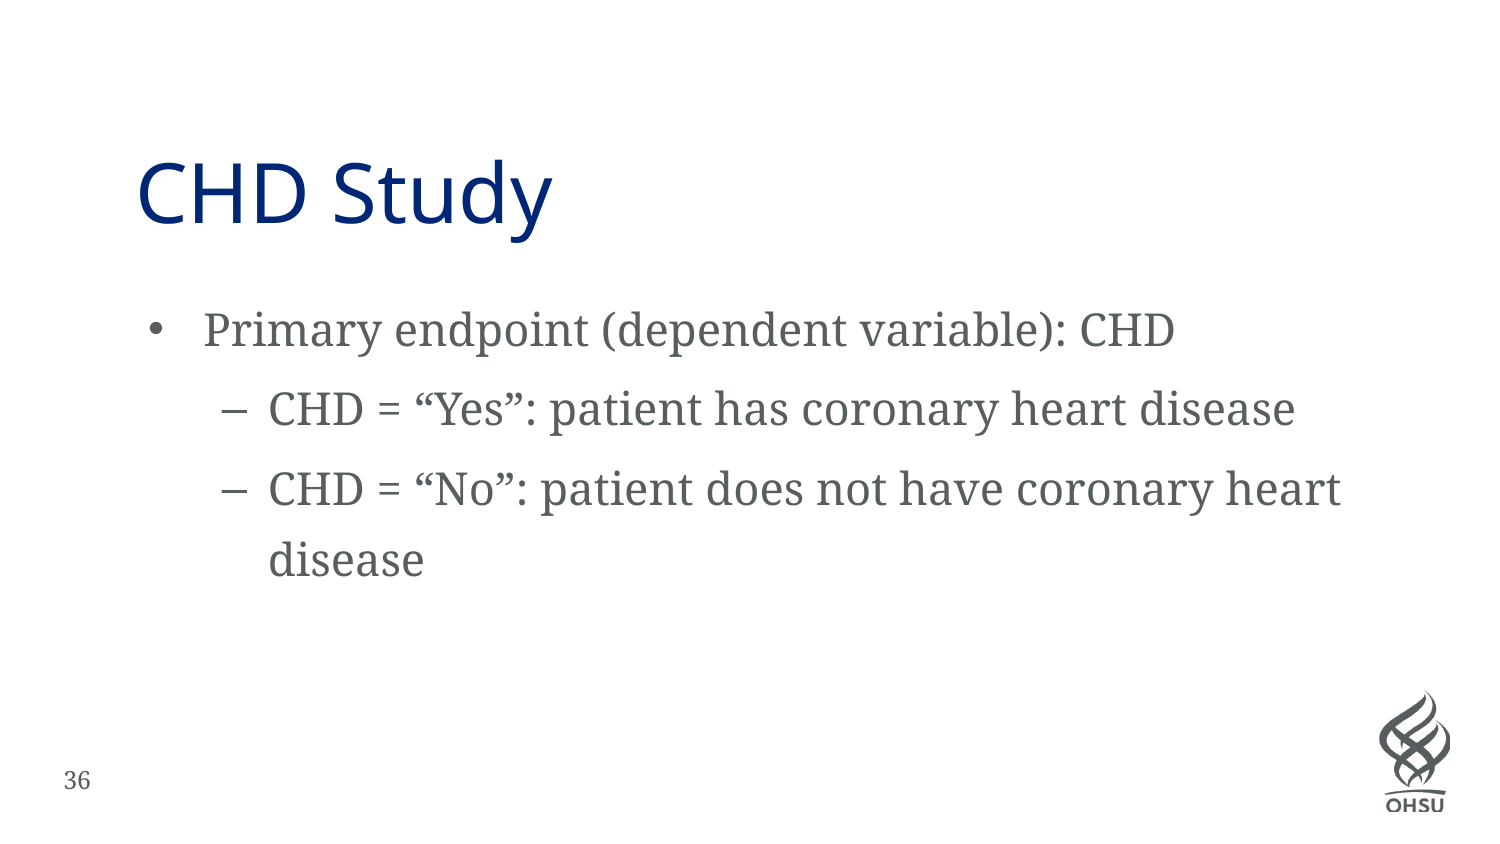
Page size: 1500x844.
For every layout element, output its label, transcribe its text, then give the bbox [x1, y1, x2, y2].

list Primary endpoint (dependent variable): CHD CHD = “Yes”: patient has coronary heart disease CHD = “No”: patient does not have coronary heart disease [133, 276, 1369, 639]
title CHD Study [120, 120, 1356, 261]
